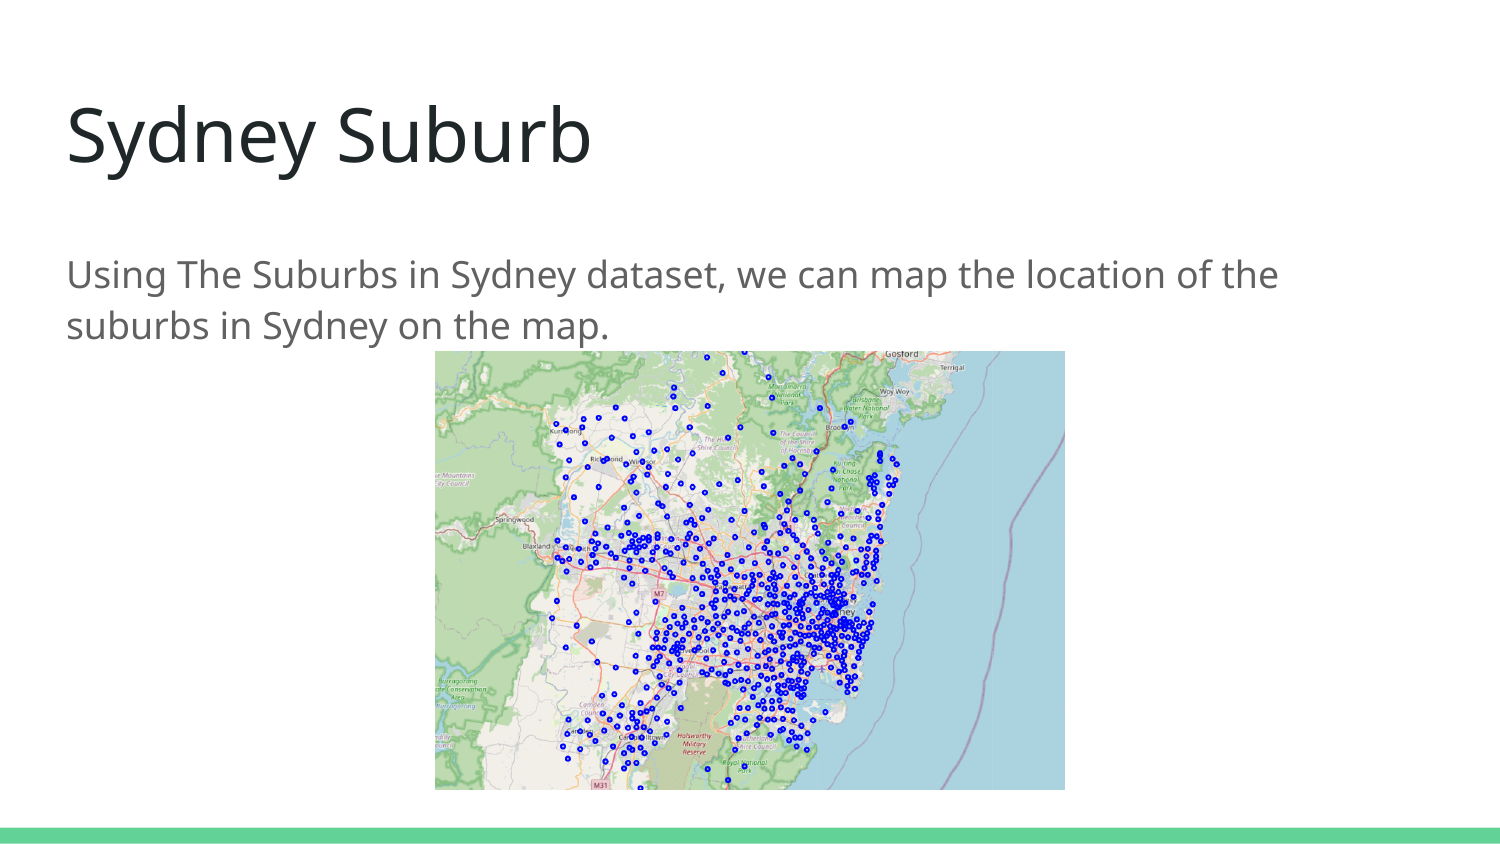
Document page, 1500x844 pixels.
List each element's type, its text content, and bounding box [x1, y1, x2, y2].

title Sydney Suburb [51, 72, 1449, 167]
list Using The Suburbs in Sydney dataset, we can map the location of the suburbs in Sydney on the map. [51, 229, 1449, 750]
picture [434, 351, 1066, 790]
